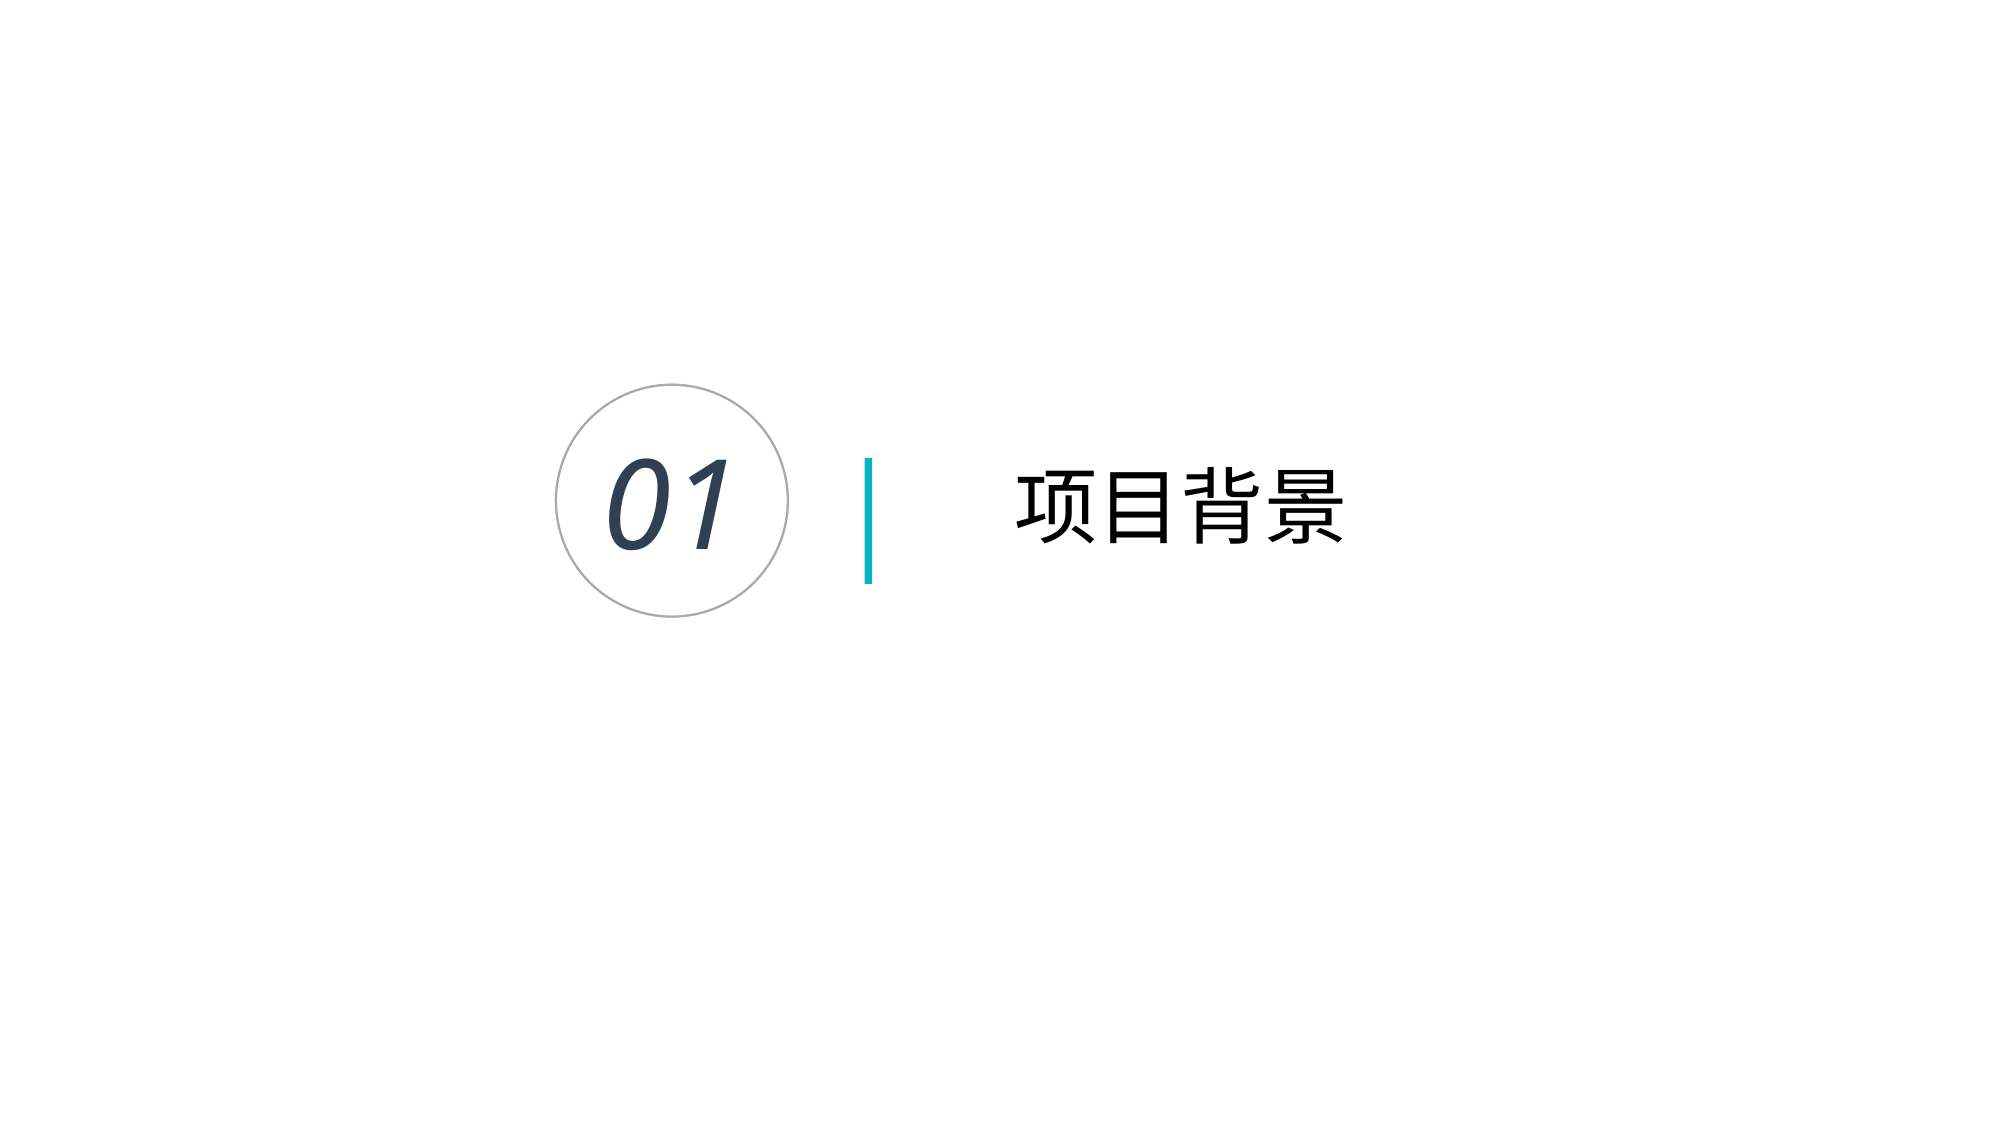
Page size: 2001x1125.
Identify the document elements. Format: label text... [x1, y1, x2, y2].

text_box [554, 383, 789, 618]
text_box 项目背景 [999, 446, 1504, 562]
text_box [864, 457, 873, 585]
